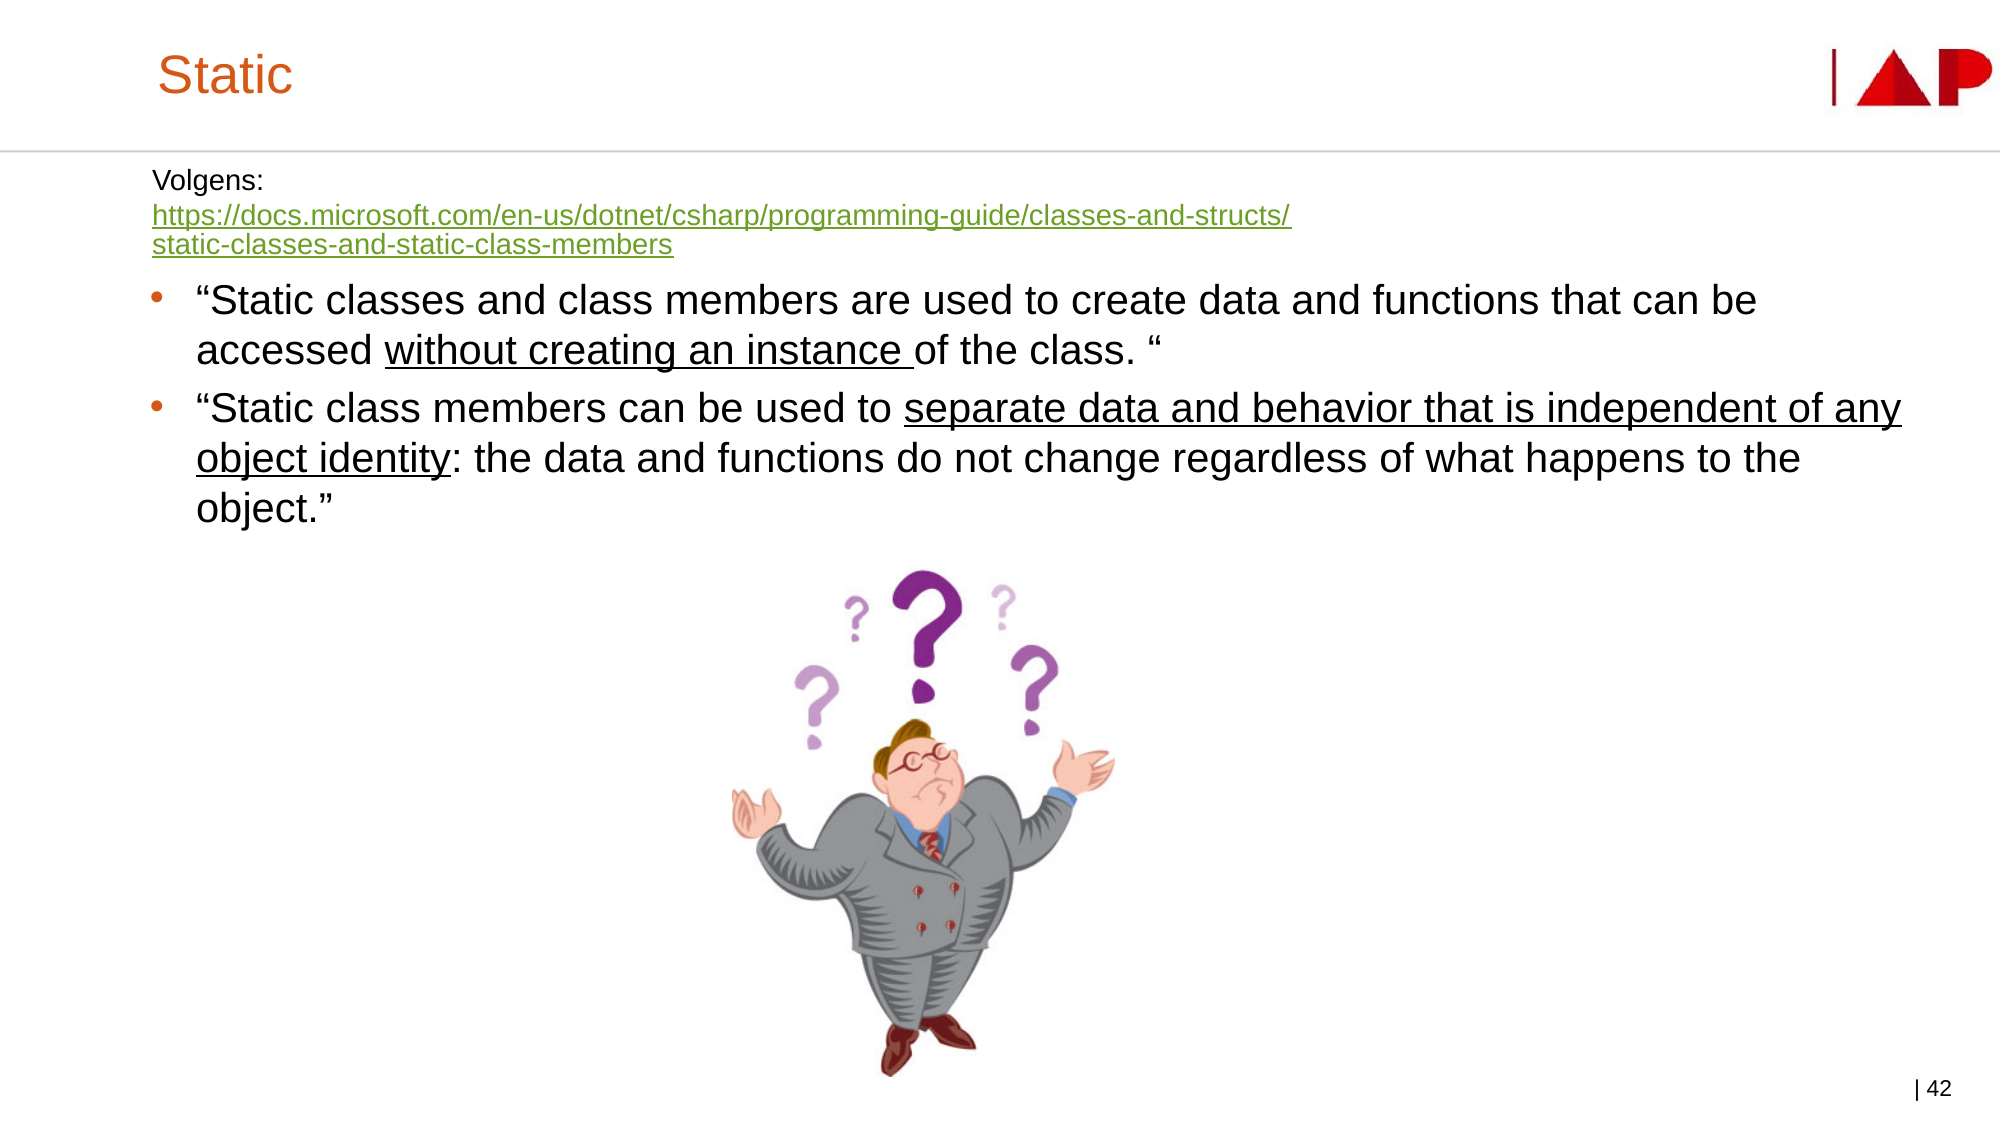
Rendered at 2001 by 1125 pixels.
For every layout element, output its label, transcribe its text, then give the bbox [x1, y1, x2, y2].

picture [732, 547, 1115, 1077]
title Static [157, 0, 1843, 152]
text_box Volgens: https://docs.microsoft.com/en-us/dotnet/csharp/programming-guide/classes-and-structs/static-classes-and-static-class-members [137, 153, 1310, 274]
list “Static classes and class members are used to create data and functions that can be accessed without creating an instance of the class. “ “Static class members can be used to separate data and behavior that is independent of any object identity: the data and functions do not change regardless of what happens to the object.” [148, 272, 1946, 1077]
slide_number | 42 [1425, 1061, 1953, 1113]
picture [1843, 10, 2000, 142]
